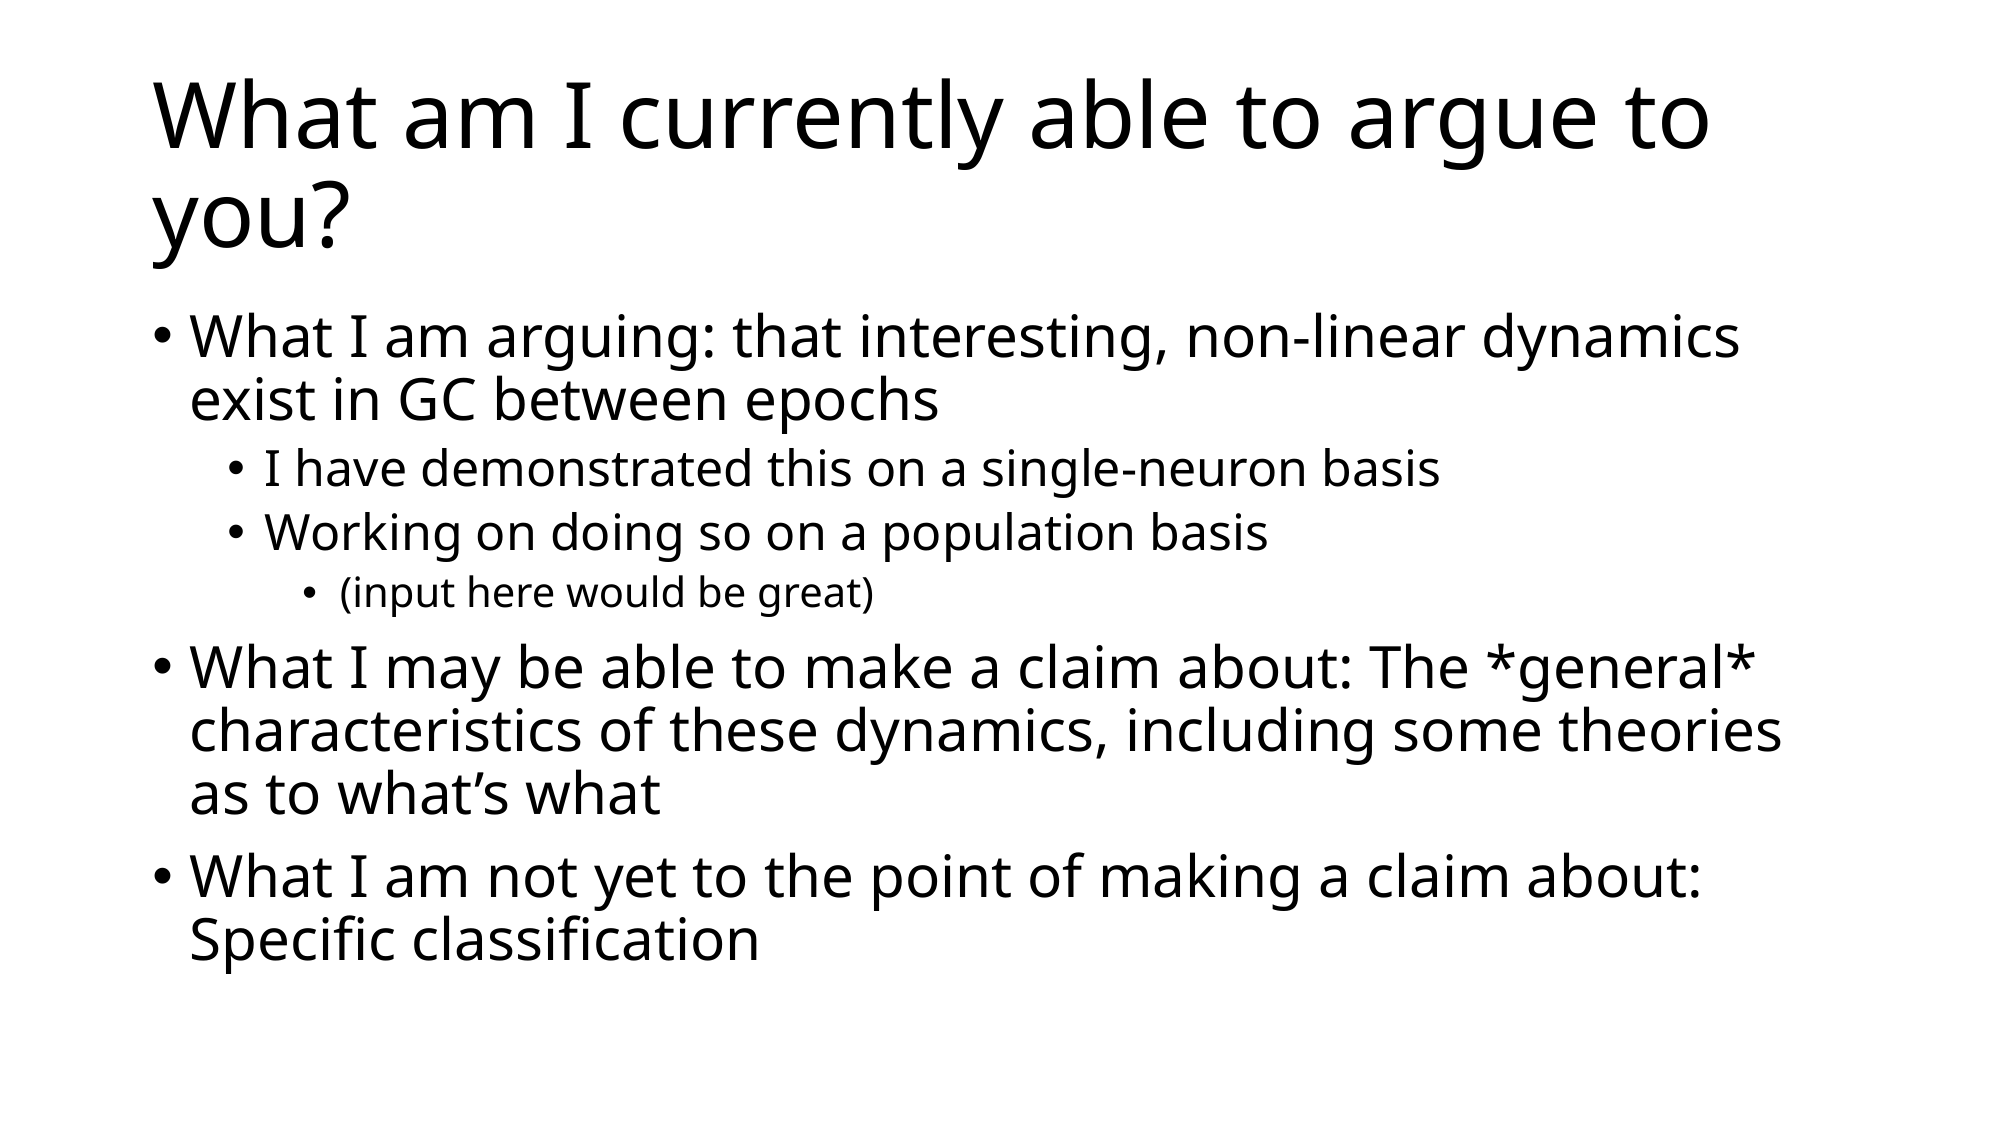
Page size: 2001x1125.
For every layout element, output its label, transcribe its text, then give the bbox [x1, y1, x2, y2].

list What I am arguing: that interesting, non-linear dynamics exist in GC between epochs I have demonstrated this on a single-neuron basis Working on doing so on a population basis (input here would be great) What I may be able to make a claim about: The *general* characteristics of these dynamics, including some theories as to what’s what What I am not yet to the point of making a claim about: Specific classification [137, 299, 1863, 1014]
title What am I currently able to argue to you? [137, 59, 1863, 278]
